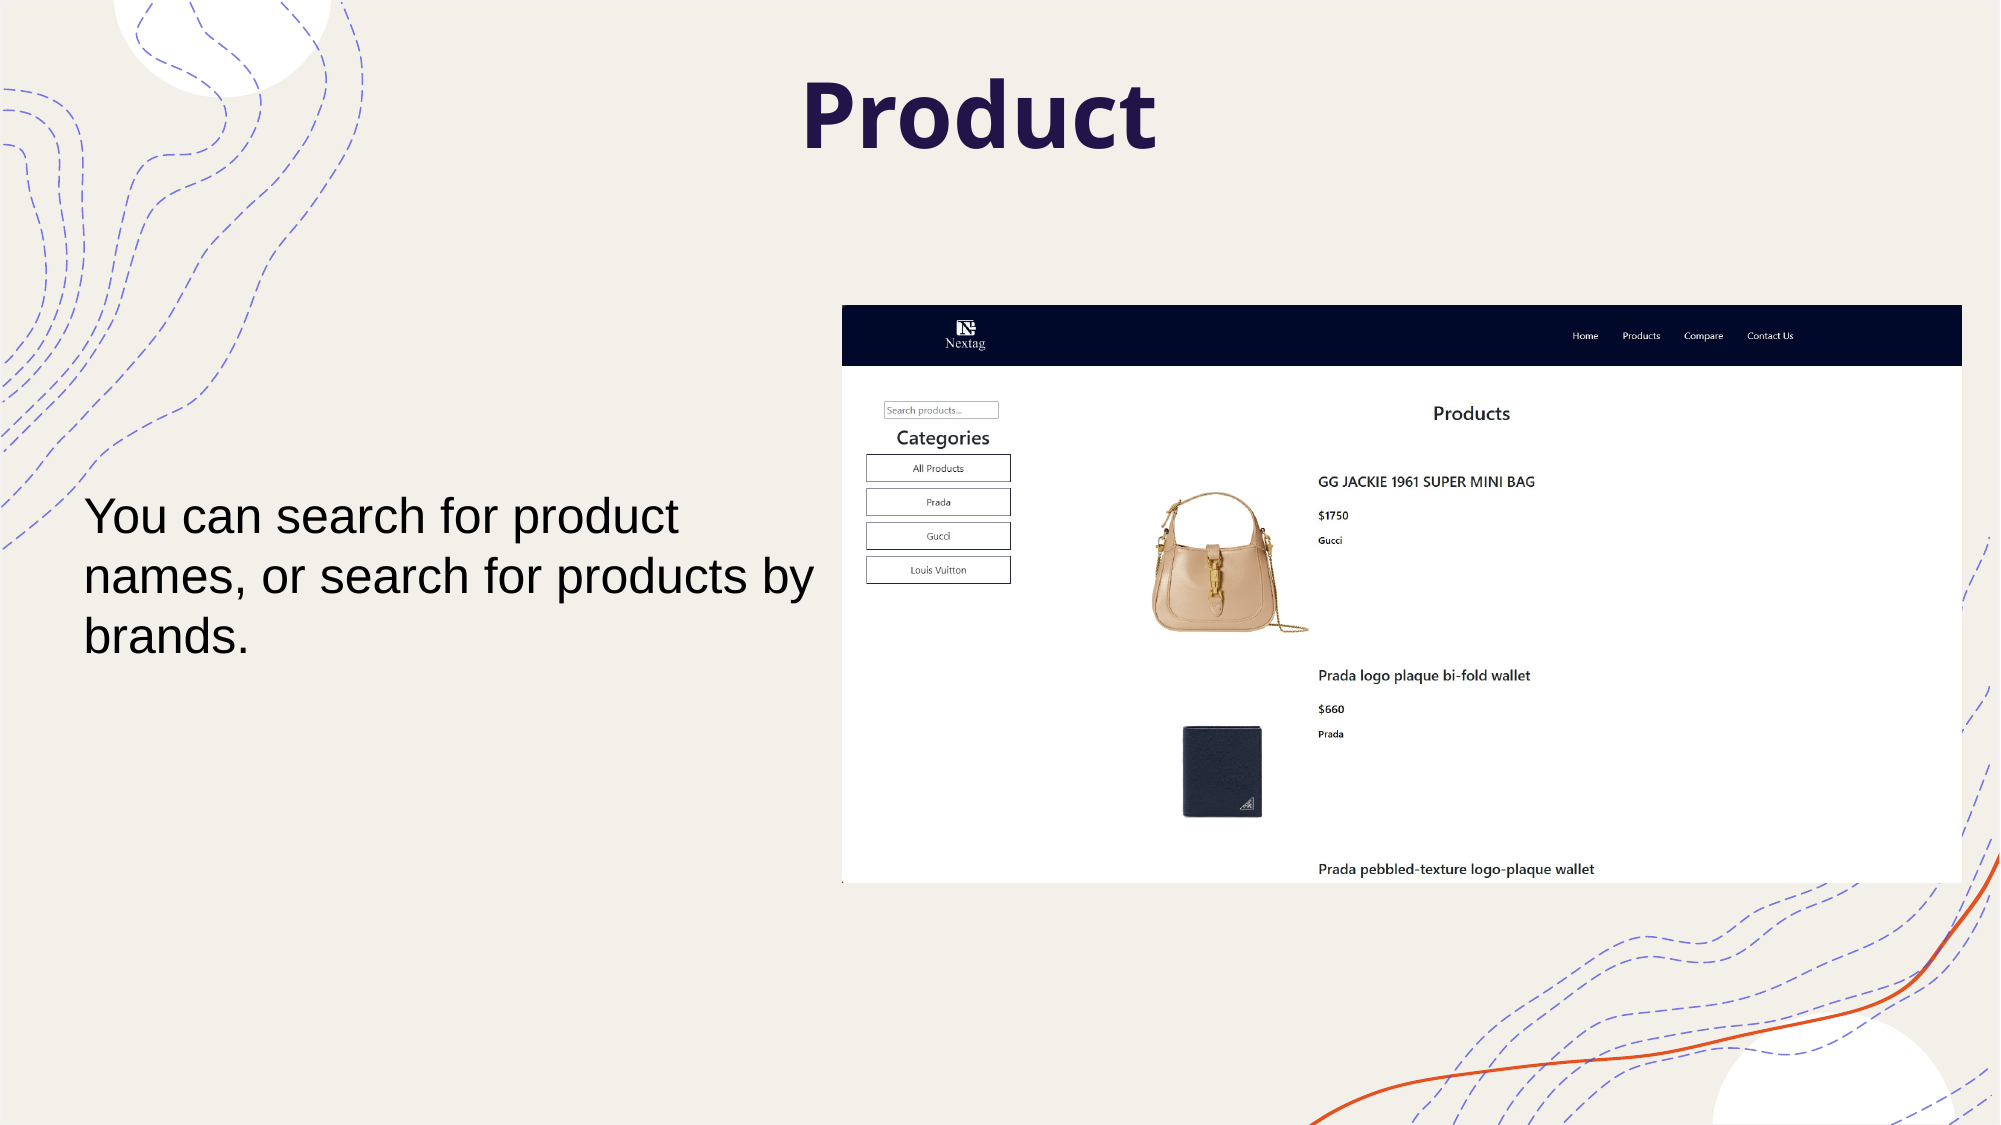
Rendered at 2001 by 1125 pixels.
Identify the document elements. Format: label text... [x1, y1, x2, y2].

picture [842, 305, 1962, 883]
title Product [781, 40, 1219, 180]
text_box You can search for product names, or search for products by brands. [68, 475, 837, 671]
